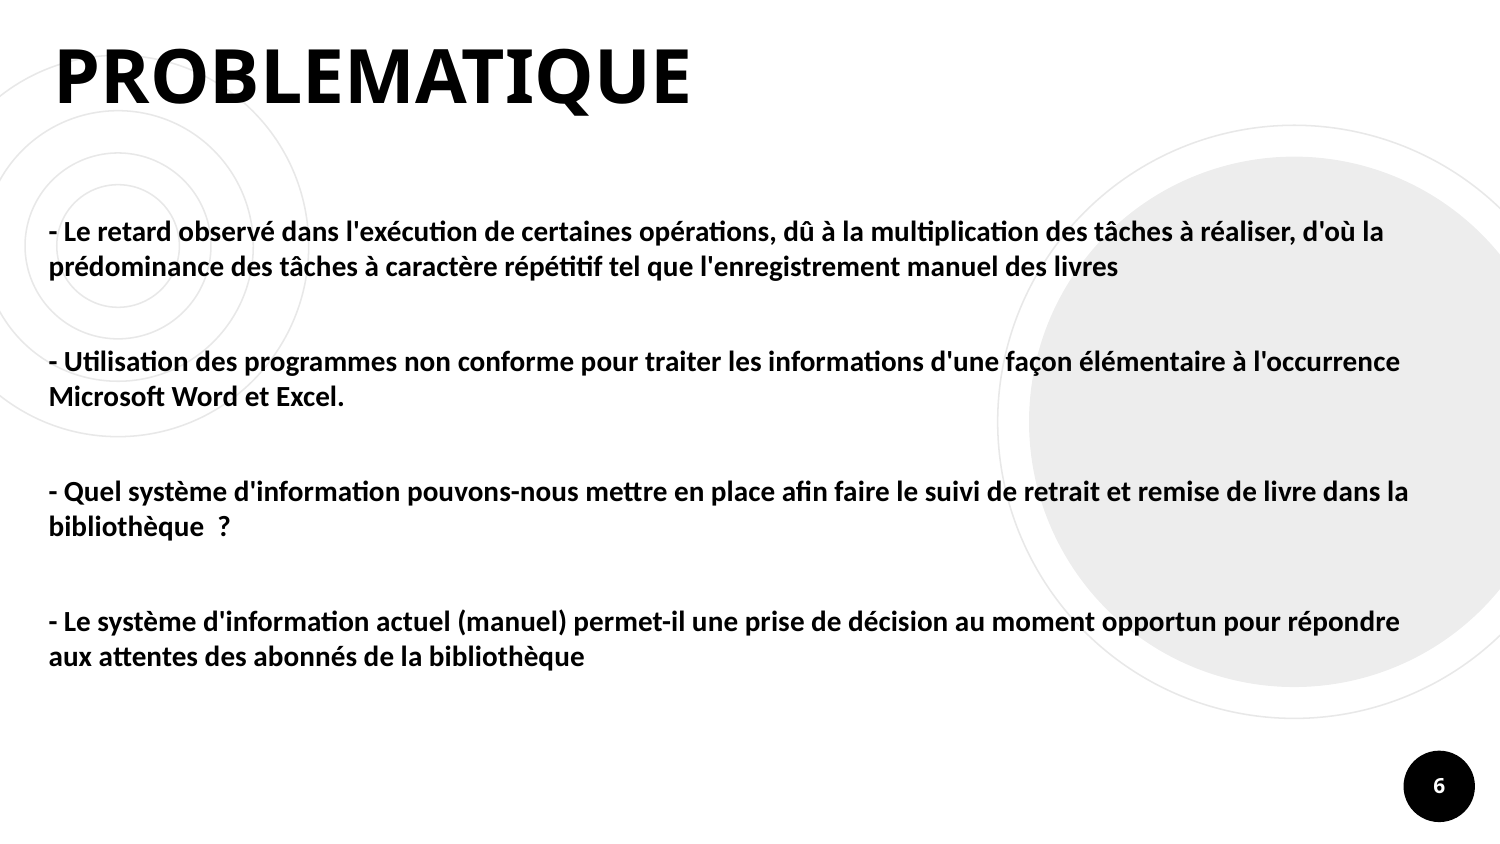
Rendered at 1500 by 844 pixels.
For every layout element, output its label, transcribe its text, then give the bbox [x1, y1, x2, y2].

slide_number 6 [1403, 750, 1475, 823]
title PROBLEMATIQUE [38, 33, 895, 134]
list - Le retard observé dans l'exécution de certaines opérations, dû à la multiplication des tâches à réaliser, d'où la prédominance des tâches à caractère répétitif tel que l'enregistrement manuel des livres - Utilisation des programmes non conforme pour traiter les informations d'une façon élémentaire à l'occurrence Microsoft Word et Excel. - Quel système d'information pouvons-nous mettre en place afin faire le suivi de retrait et remise de livre dans la bibliothèque ? - Le système d'information actuel (manuel) permet-il une prise de décision au moment opportun pour répondre aux attentes des abonnés de la bibliothèque [12, 197, 1454, 711]
